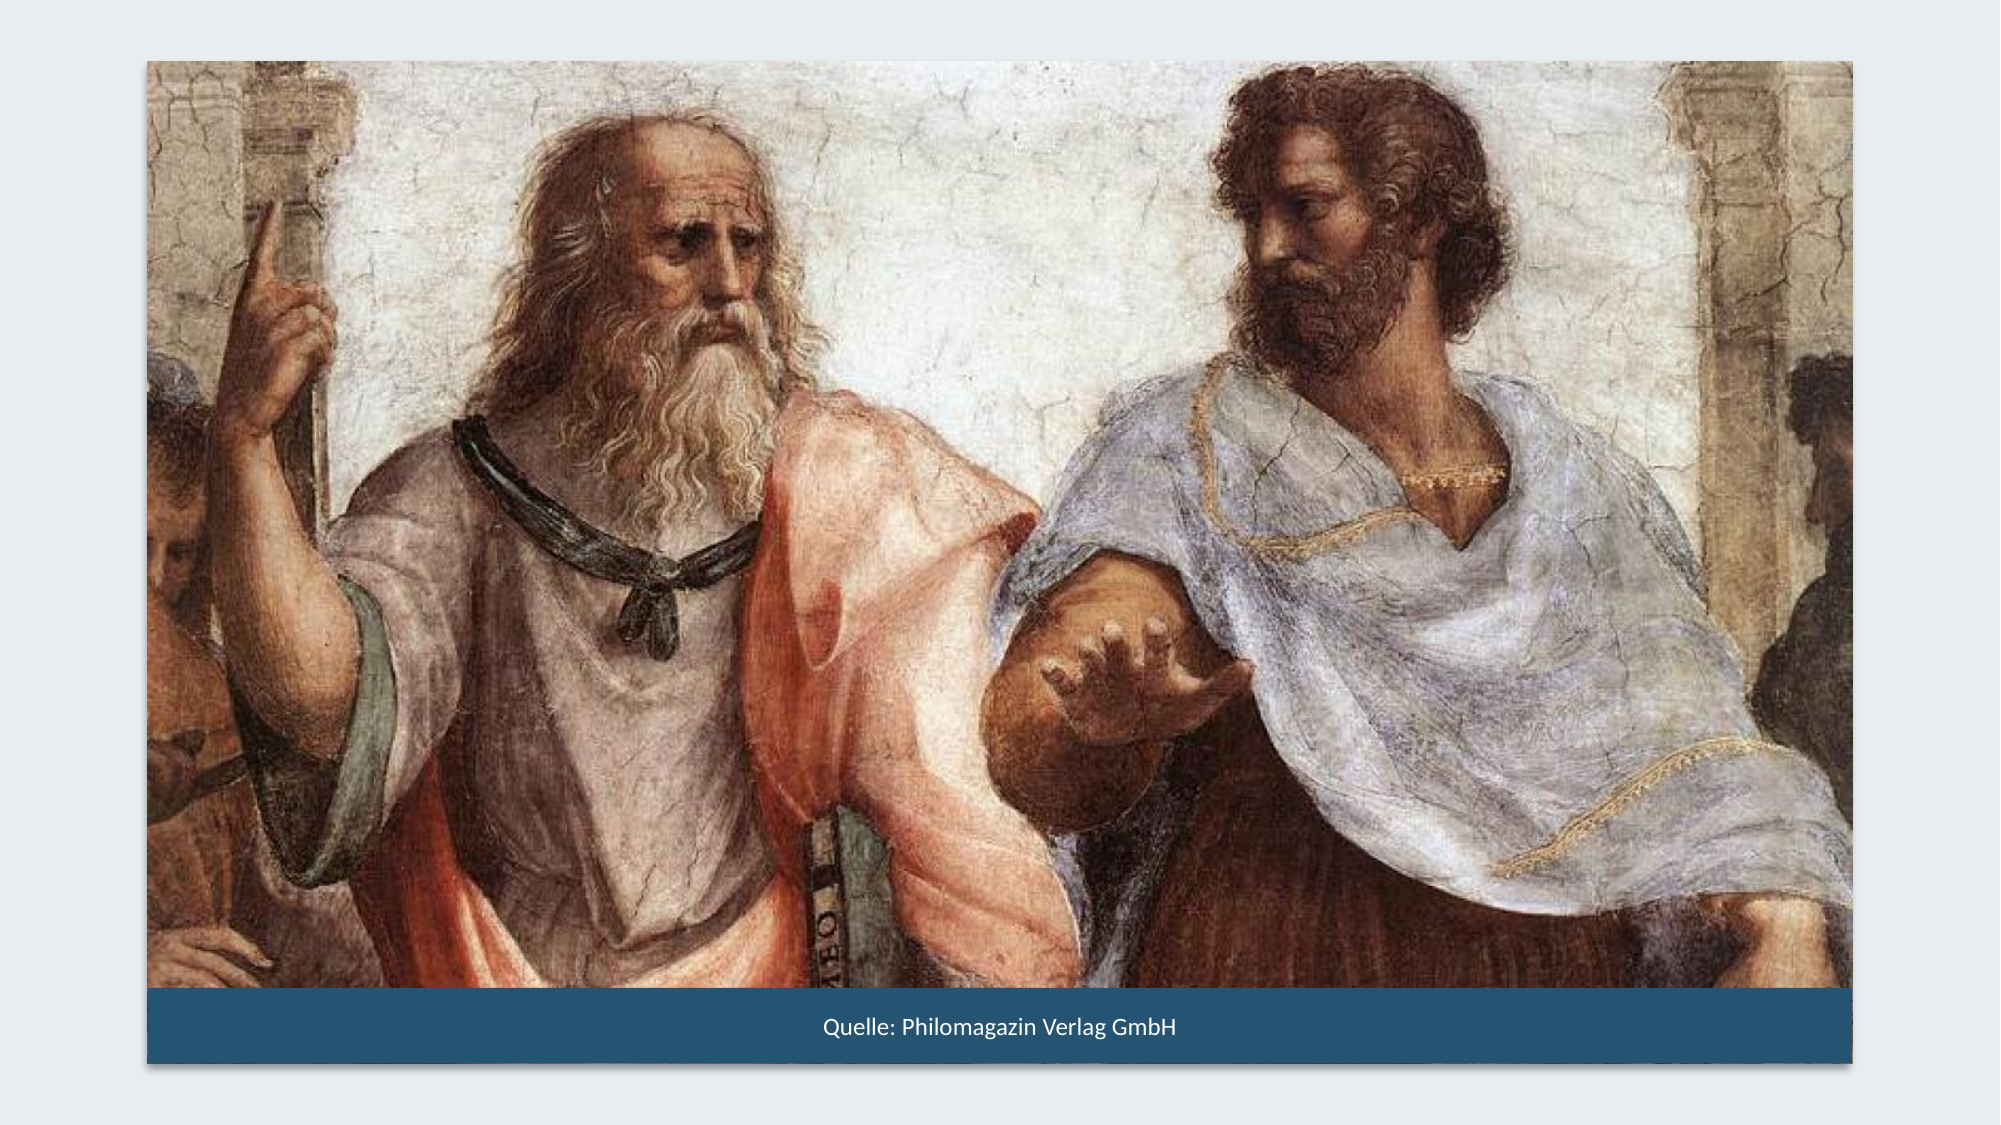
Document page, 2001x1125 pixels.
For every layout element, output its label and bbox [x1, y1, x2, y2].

picture [147, 61, 1853, 1064]
